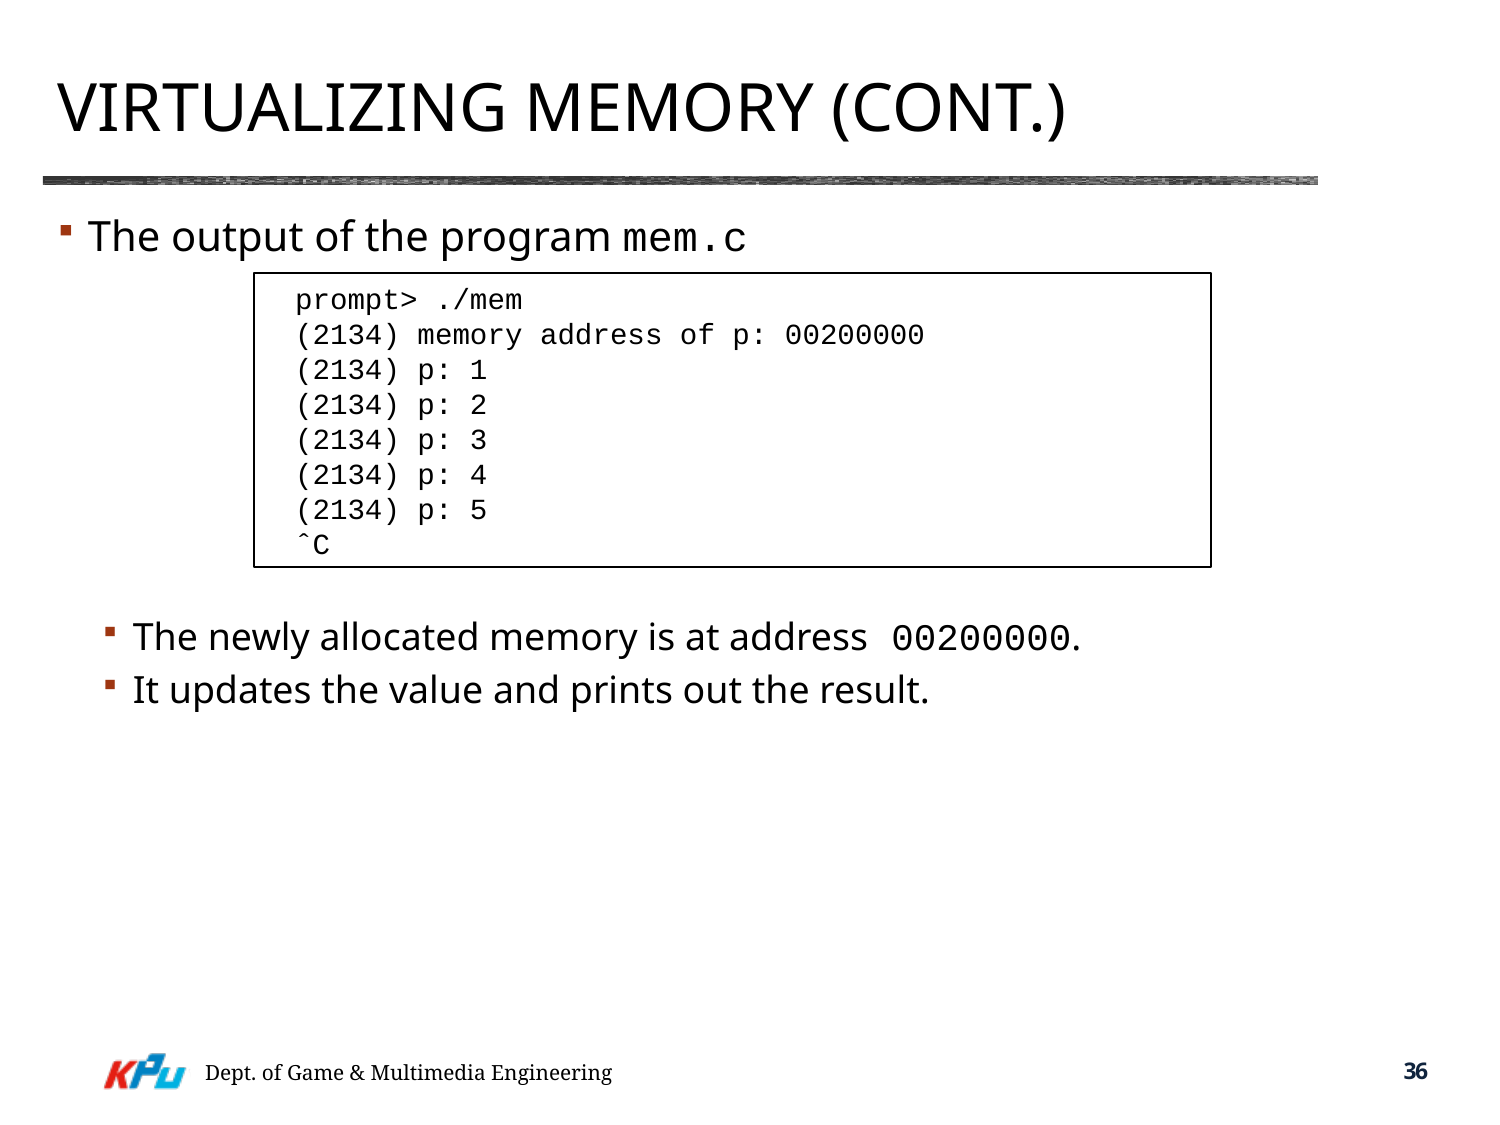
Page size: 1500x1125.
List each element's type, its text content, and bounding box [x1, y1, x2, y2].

list The output of the program mem.c The newly allocated memory is at address 00200000. It updates the value and prints out the result. [42, 207, 1458, 1013]
picture [92, 1030, 191, 1120]
text_box prompt> ./mem (2134) memory address of p: 00200000 (2134) p: 1 (2134) p: 2 (2134) p: 3 (2134) p: 4 (2134) p: 5 ˆC [252, 271, 1212, 569]
title Virtualizing Memory (Cont.) [42, 39, 1458, 182]
slide_number 36 [1379, 1042, 1459, 1103]
footer Dept. of Game & Multimedia Engineering [190, 1042, 879, 1103]
